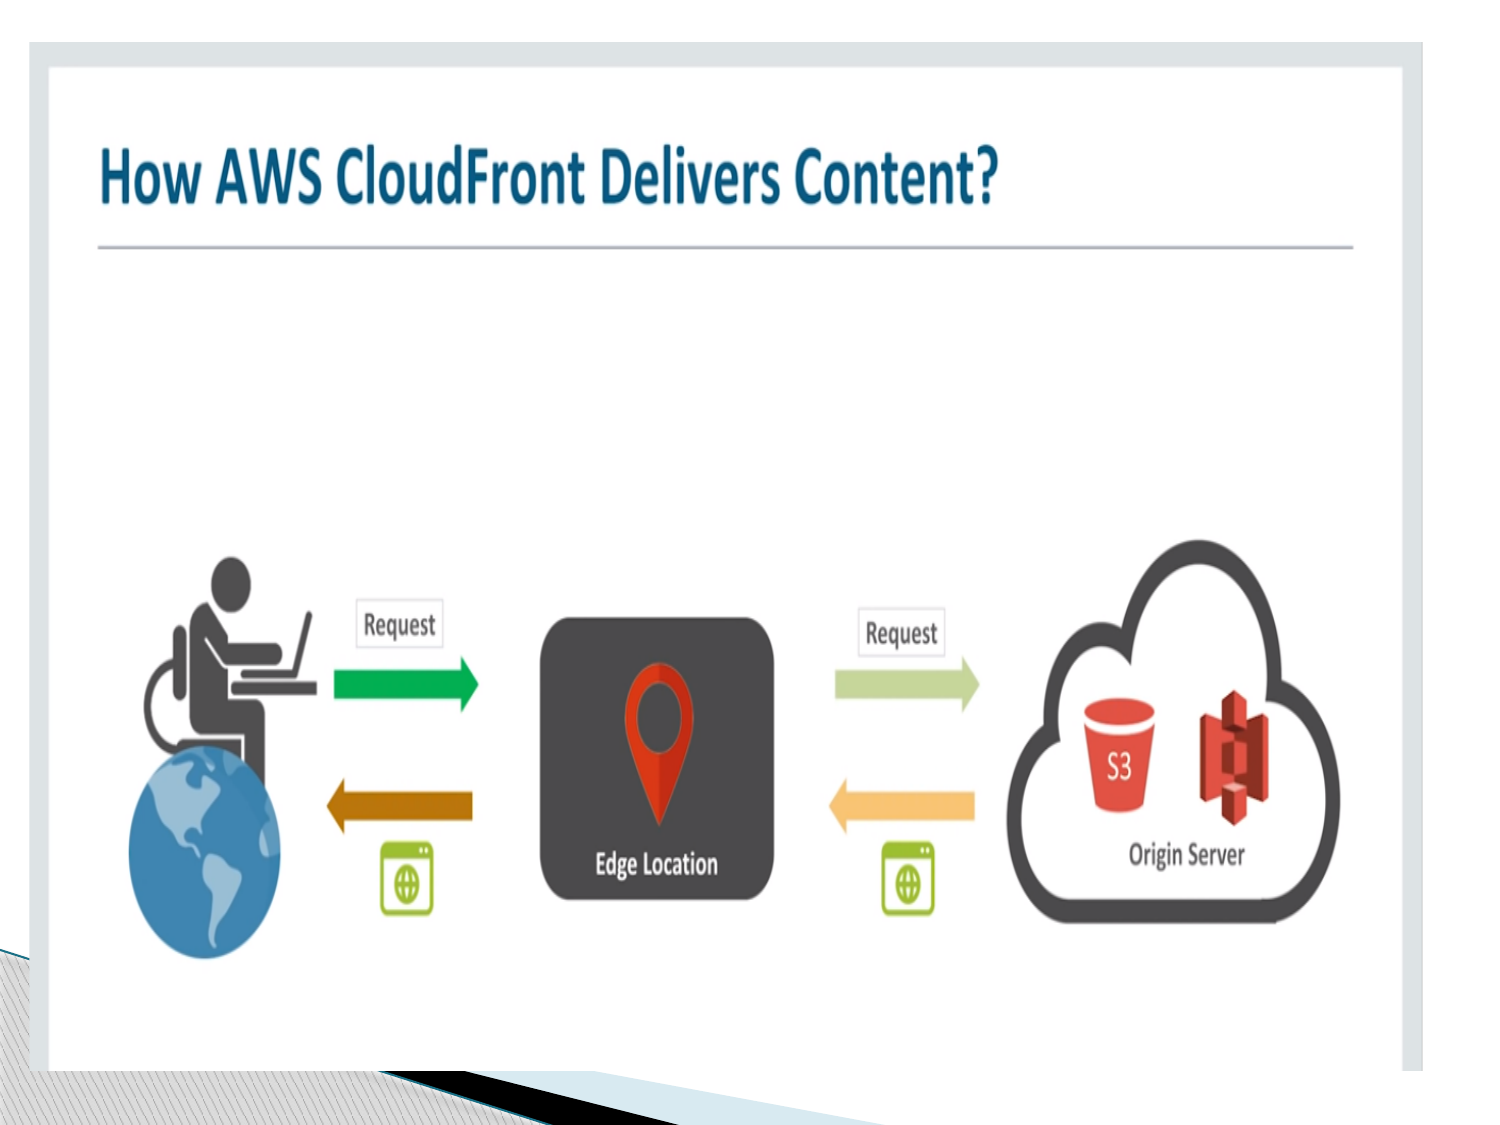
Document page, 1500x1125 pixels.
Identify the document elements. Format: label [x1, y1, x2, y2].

list [29, 42, 1423, 1071]
